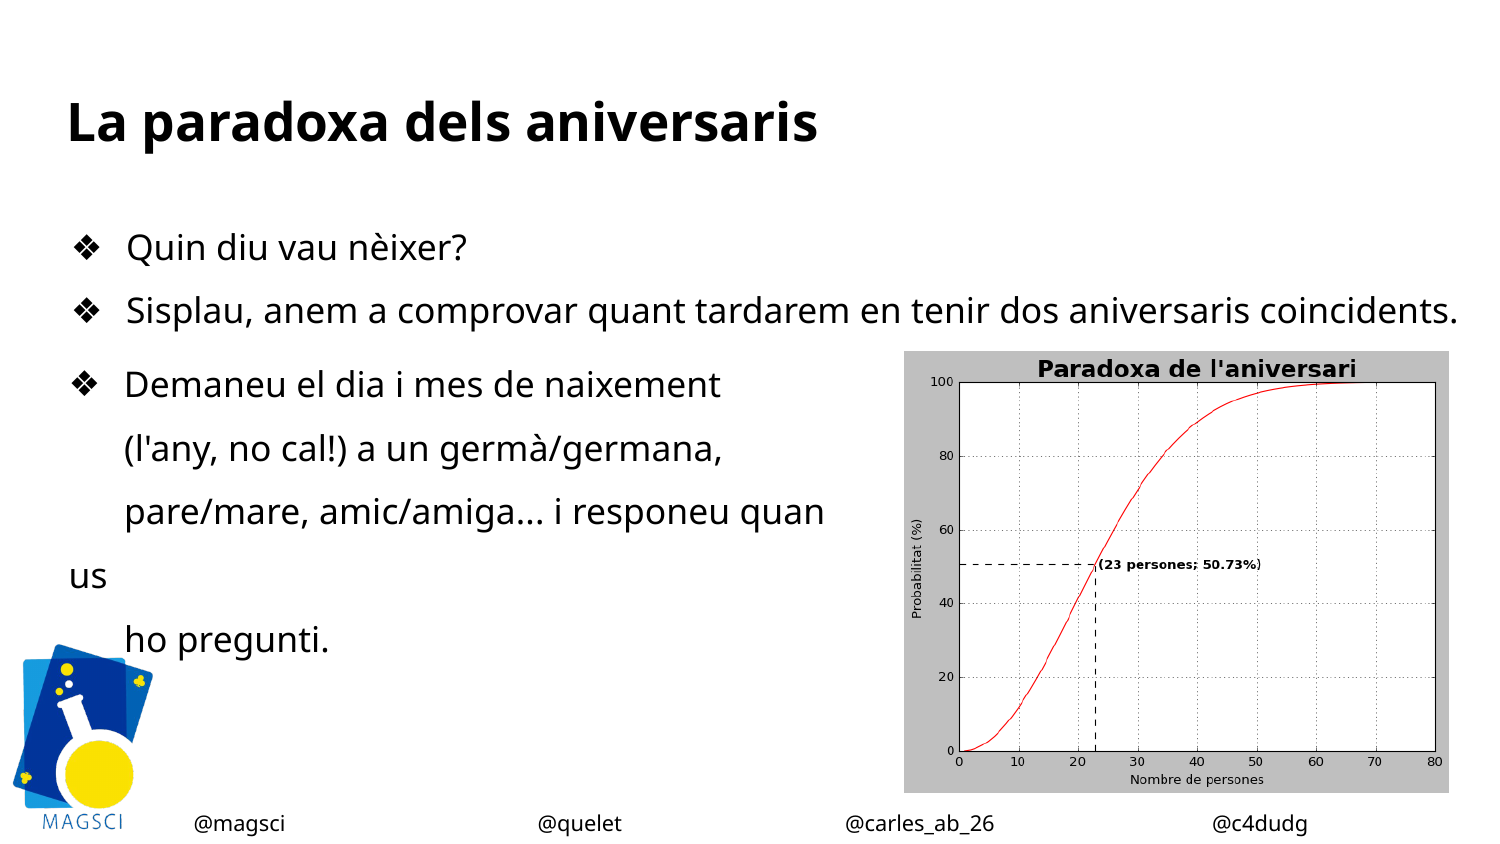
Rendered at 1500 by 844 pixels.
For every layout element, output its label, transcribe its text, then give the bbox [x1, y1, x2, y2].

text_box Demaneu el dia i mes de naixement (l'any, no cal!) a un germà/germana, pare/mare, amic/amiga... i responeu quan us ho pregunti. [34, 333, 862, 667]
text_box Quin diu vau nèixer? Sisplau, anem a comprovar quant tardarem en tenir dos aniversaris coincidents. [51, 203, 1466, 352]
picture [903, 350, 1450, 793]
title La paradoxa dels aniversaris [51, 72, 1449, 167]
picture [12, 640, 155, 832]
